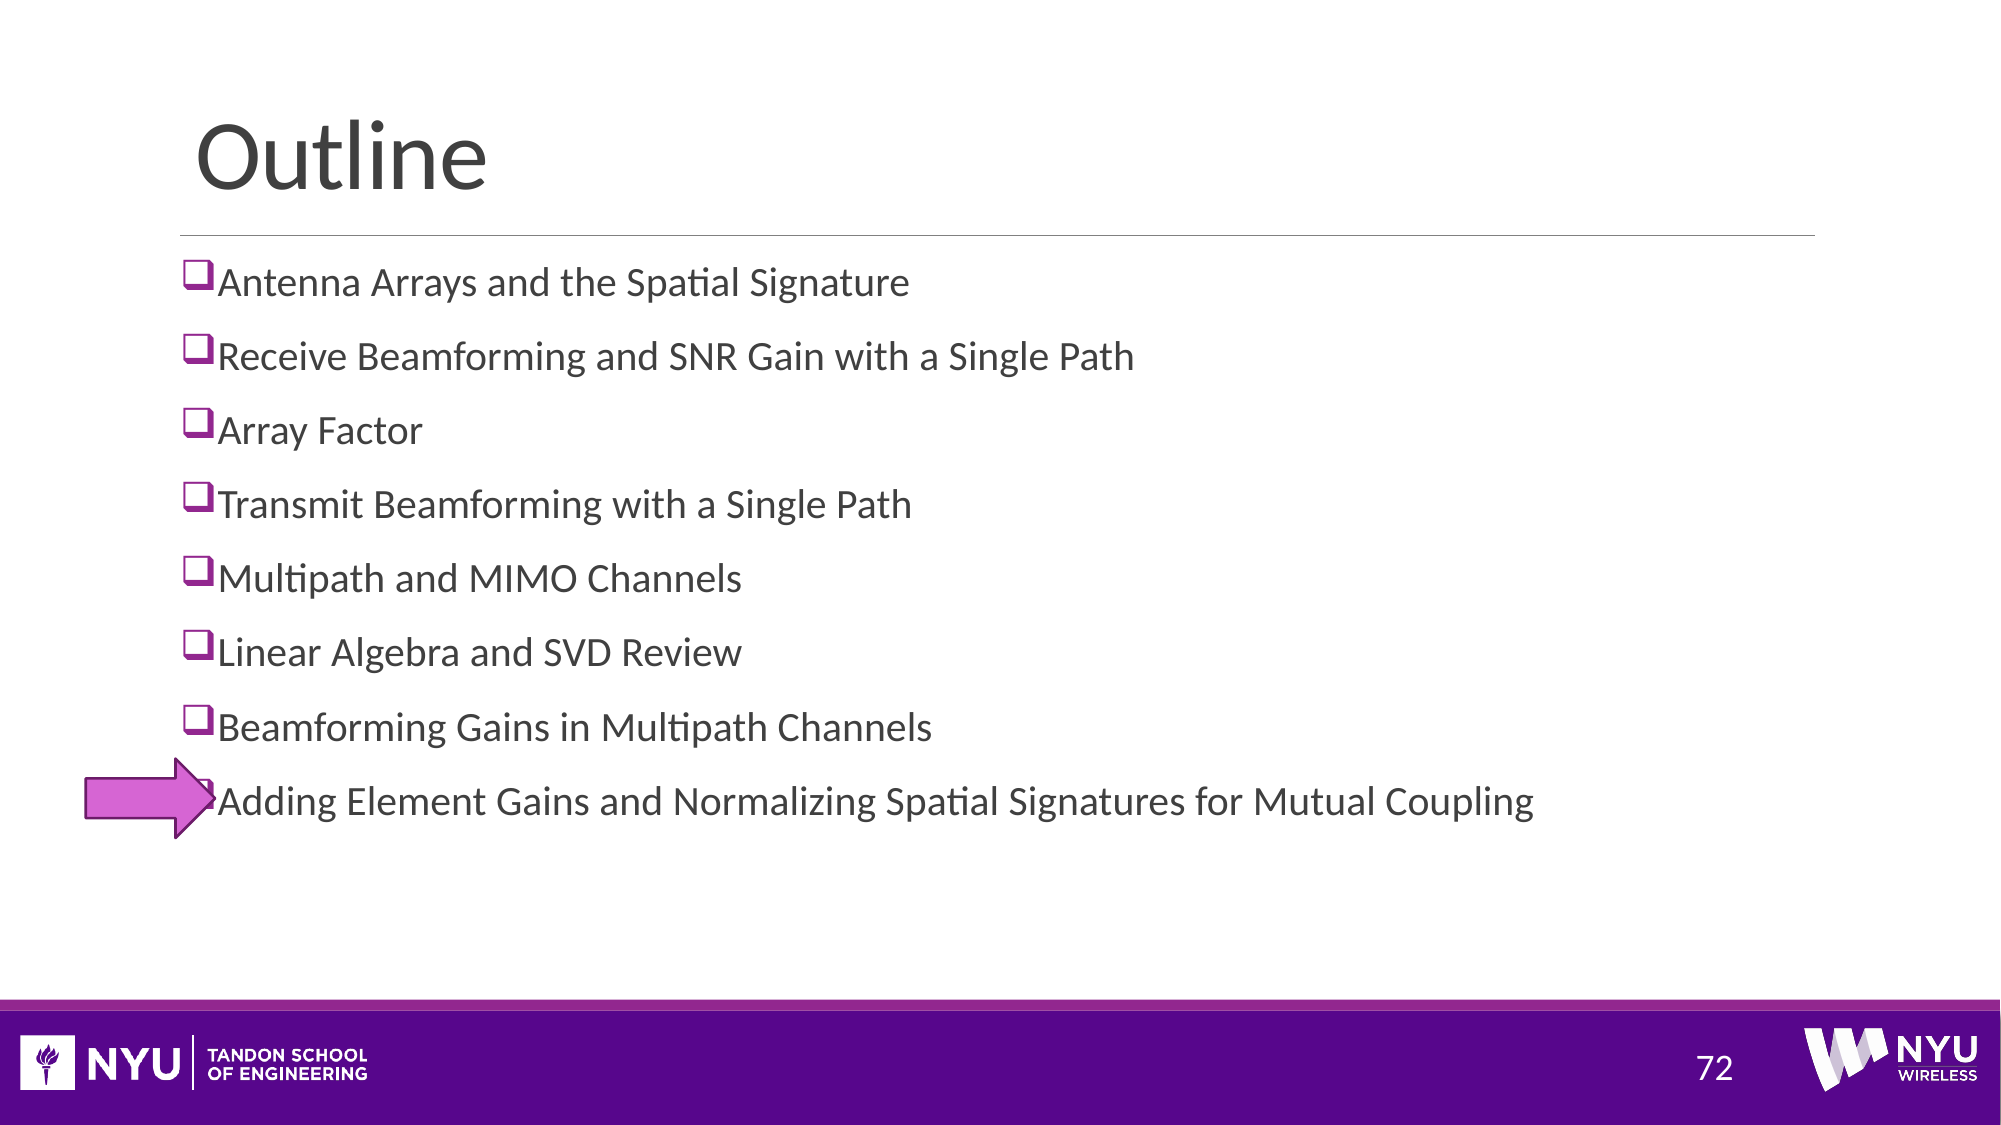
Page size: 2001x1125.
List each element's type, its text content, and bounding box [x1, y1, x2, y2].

text_box [84, 757, 217, 840]
title Outline [180, 47, 1830, 218]
slide_number 72 [1533, 1035, 1749, 1096]
list Antenna Arrays and the Spatial Signature Receive Beamforming and SNR Gain with a Single Path Array Factor Transmit Beamforming with a Single Path Multipath and MIMO Channels Linear Algebra and SVD Review Beamforming Gains in Multipath Channels Adding Element Gains and Normalizing Spatial Signatures for Mutual Coupling [180, 252, 1830, 963]
